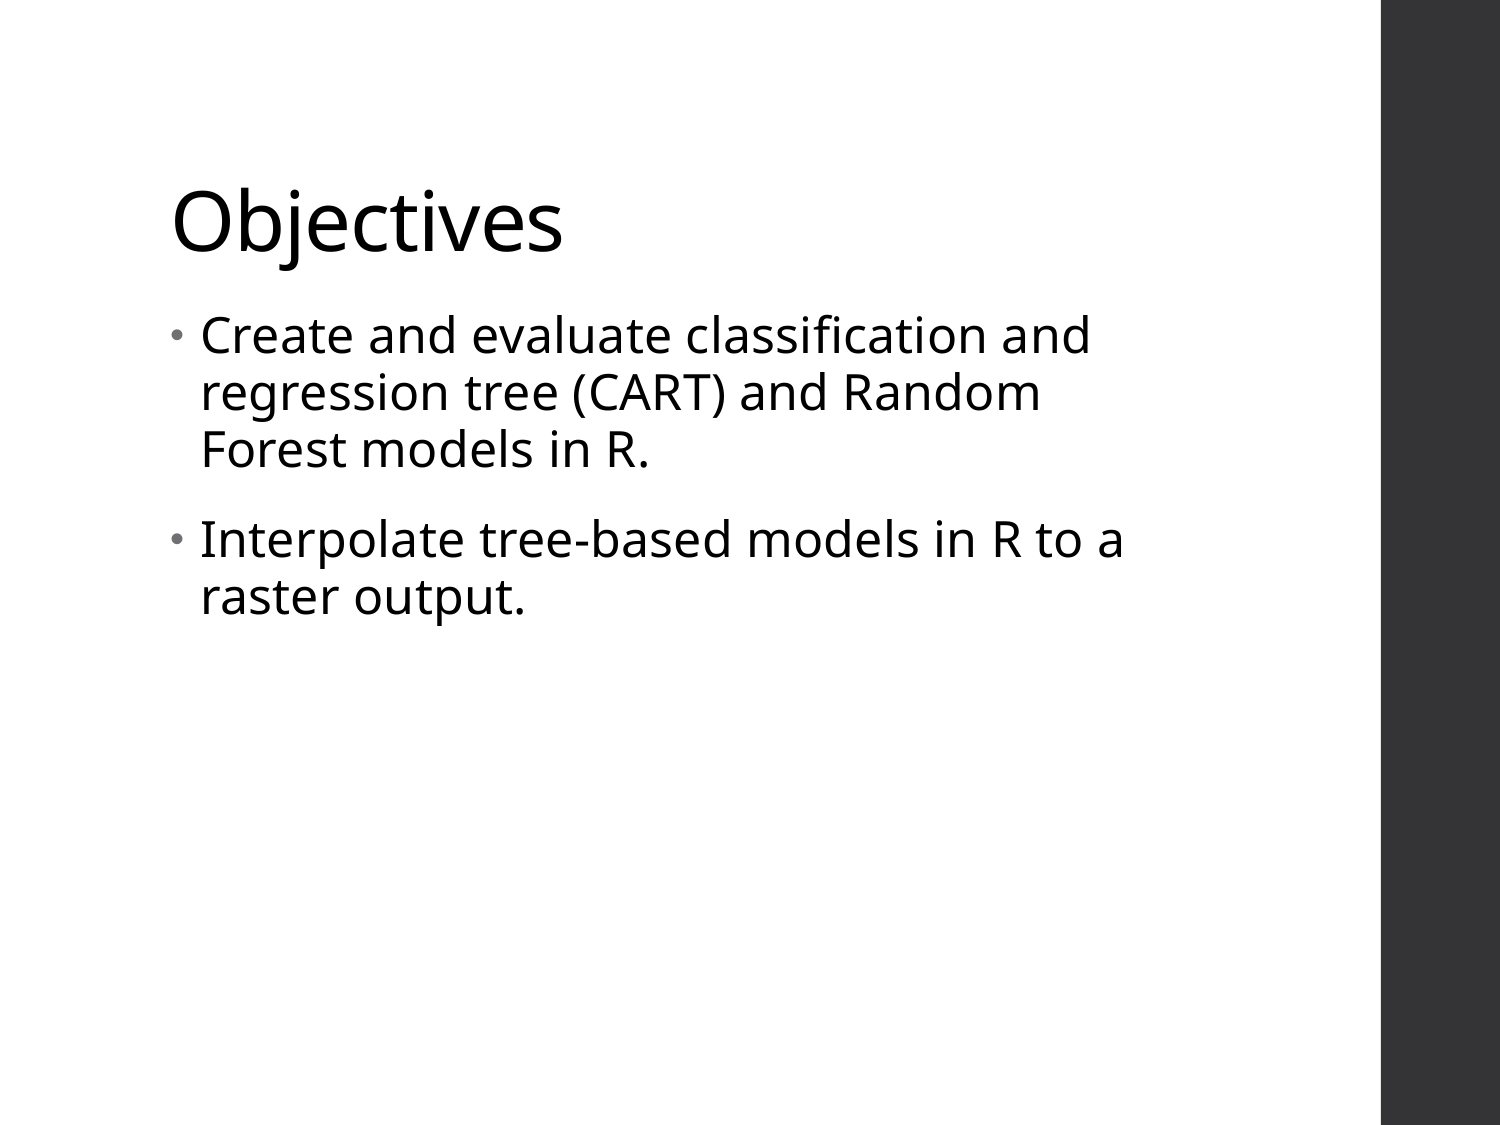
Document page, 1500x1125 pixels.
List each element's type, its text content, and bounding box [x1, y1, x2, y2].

list Create and evaluate classification and regression tree (CART) and Random Forest models in R. Interpolate tree-based models in R to a raster output. [155, 299, 1213, 1014]
title Objectives [155, 60, 1348, 278]
